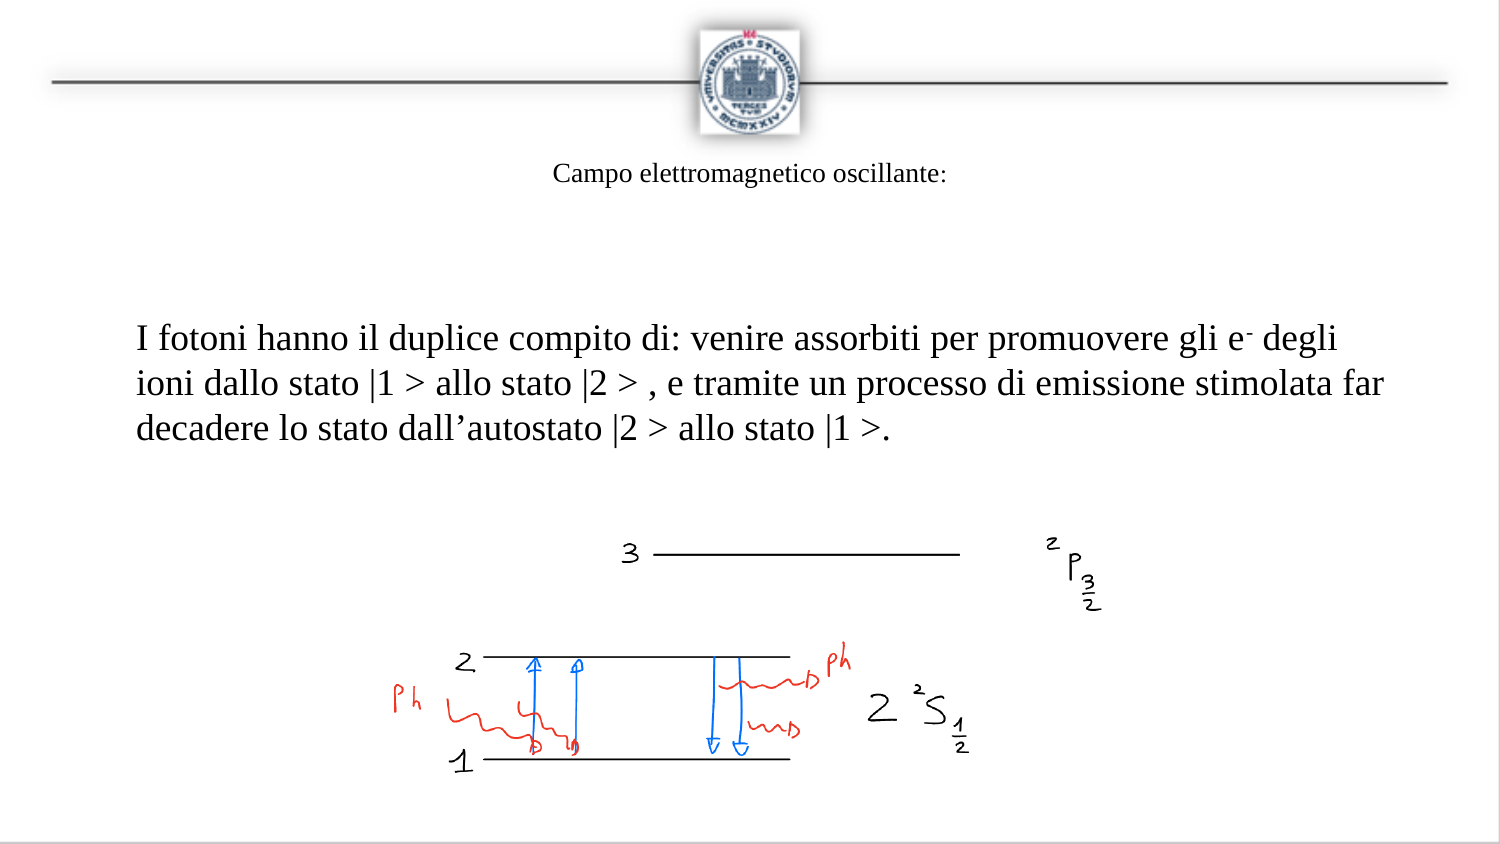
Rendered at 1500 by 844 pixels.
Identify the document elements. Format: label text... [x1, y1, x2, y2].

title Campo elettromagnetico oscillante: [51, 139, 1449, 234]
text_box I fotoni hanno il duplice compito di: venire assorbiti per promuovere gli e- degli ioni dallo stato |1 > allo stato |2 > , e tramite un processo di emissione stimolata far decadere lo stato dall’autostato |2 > allo stato |1 >. [120, 298, 1417, 504]
picture [0, 0, 1500, 844]
